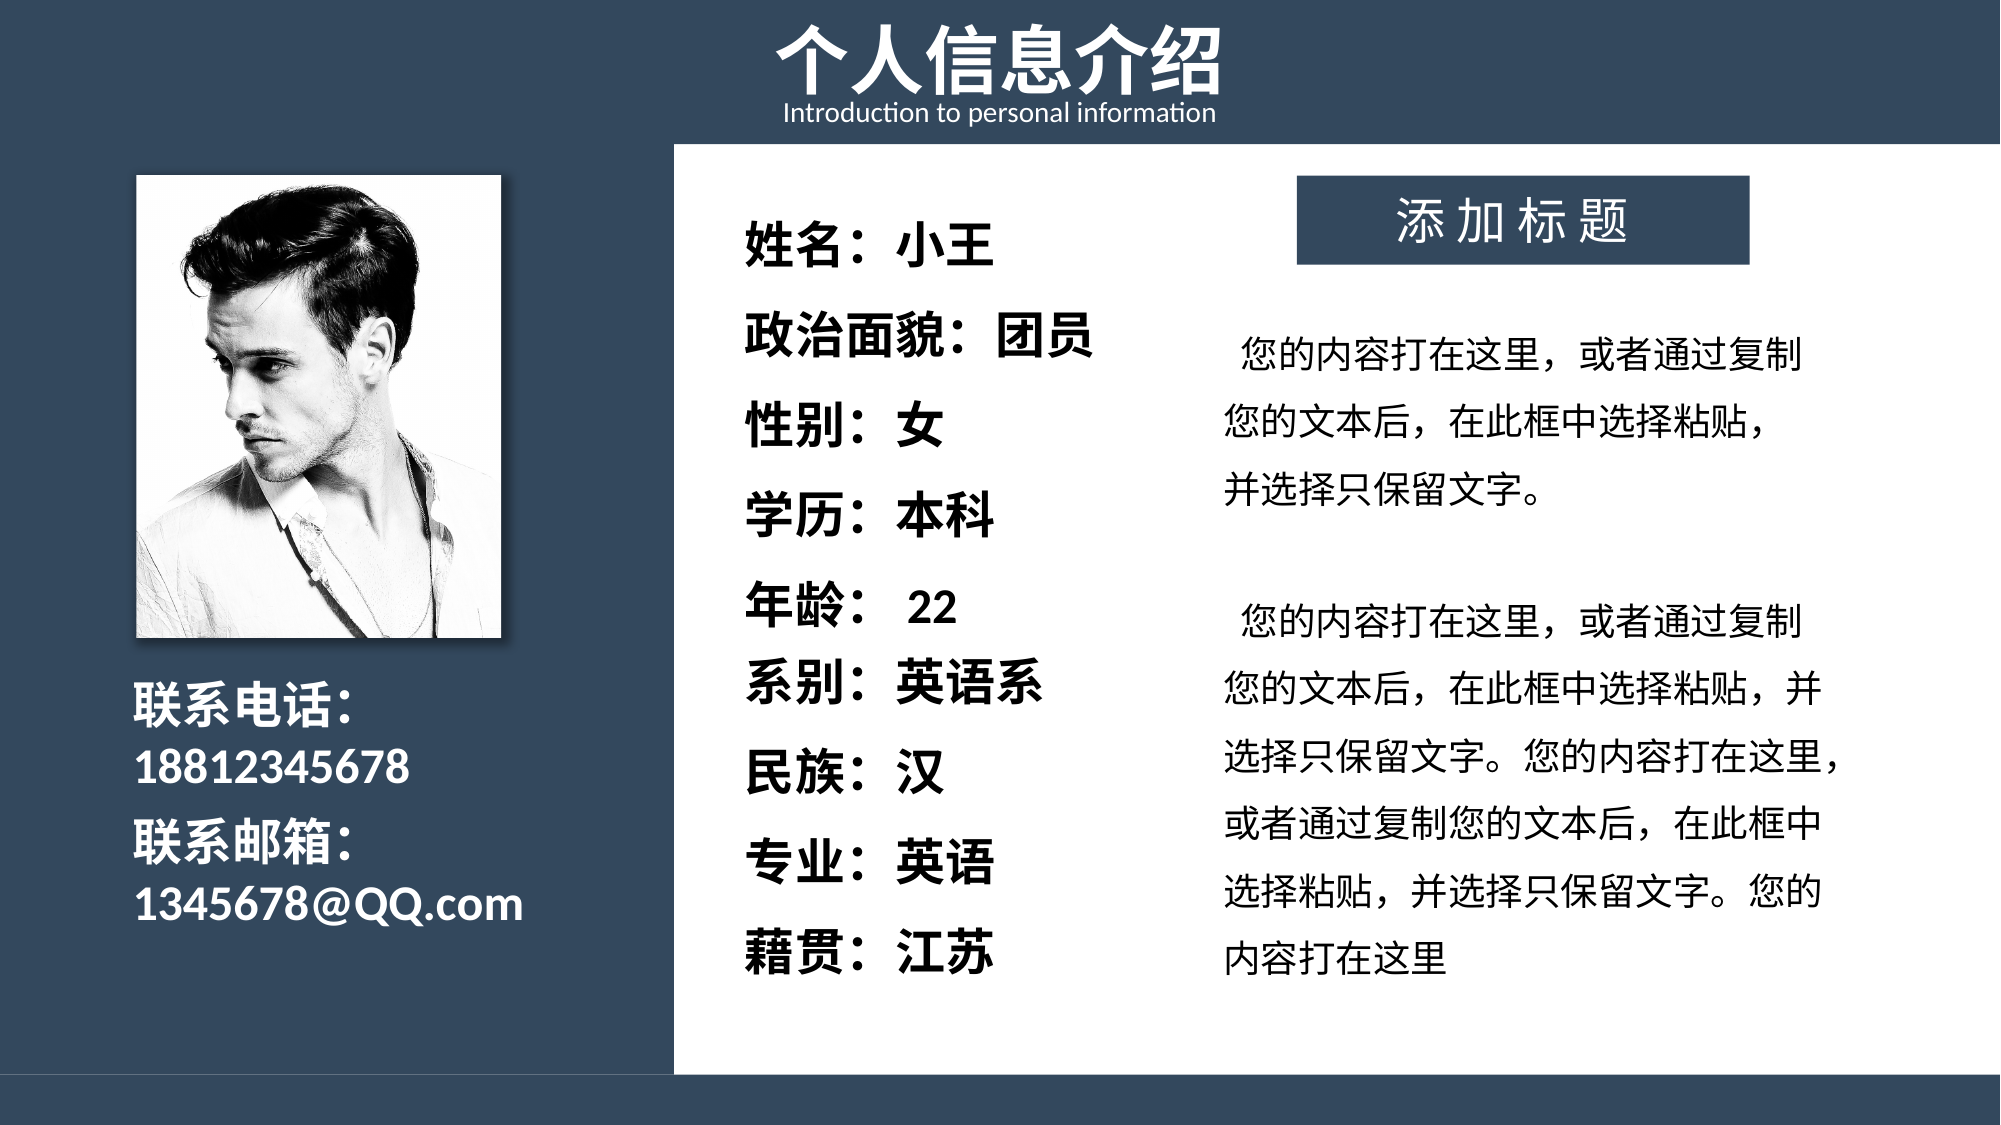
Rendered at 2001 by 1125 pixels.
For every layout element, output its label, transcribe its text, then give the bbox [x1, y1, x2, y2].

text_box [730, 175, 1180, 992]
text_box [0, 0, 2000, 145]
text_box 您的内容打在这里，或者通过复制您的文本后，在此框中选择粘贴，并选择只保留文字。 [1208, 300, 1838, 519]
picture [136, 175, 502, 638]
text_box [1296, 175, 1750, 265]
text_box [0, 143, 675, 1076]
text_box [0, 1074, 2000, 1125]
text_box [117, 666, 625, 939]
text_box 您的内容打在这里，或者通过复制您的文本后，在此框中选择粘贴，并选择只保留文字。您的内容打在这里，或者通过复制您的文本后，在此框中选择粘贴，并选择只保留文字。您的内容打在这里 [1208, 567, 1855, 988]
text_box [697, 5, 1303, 137]
